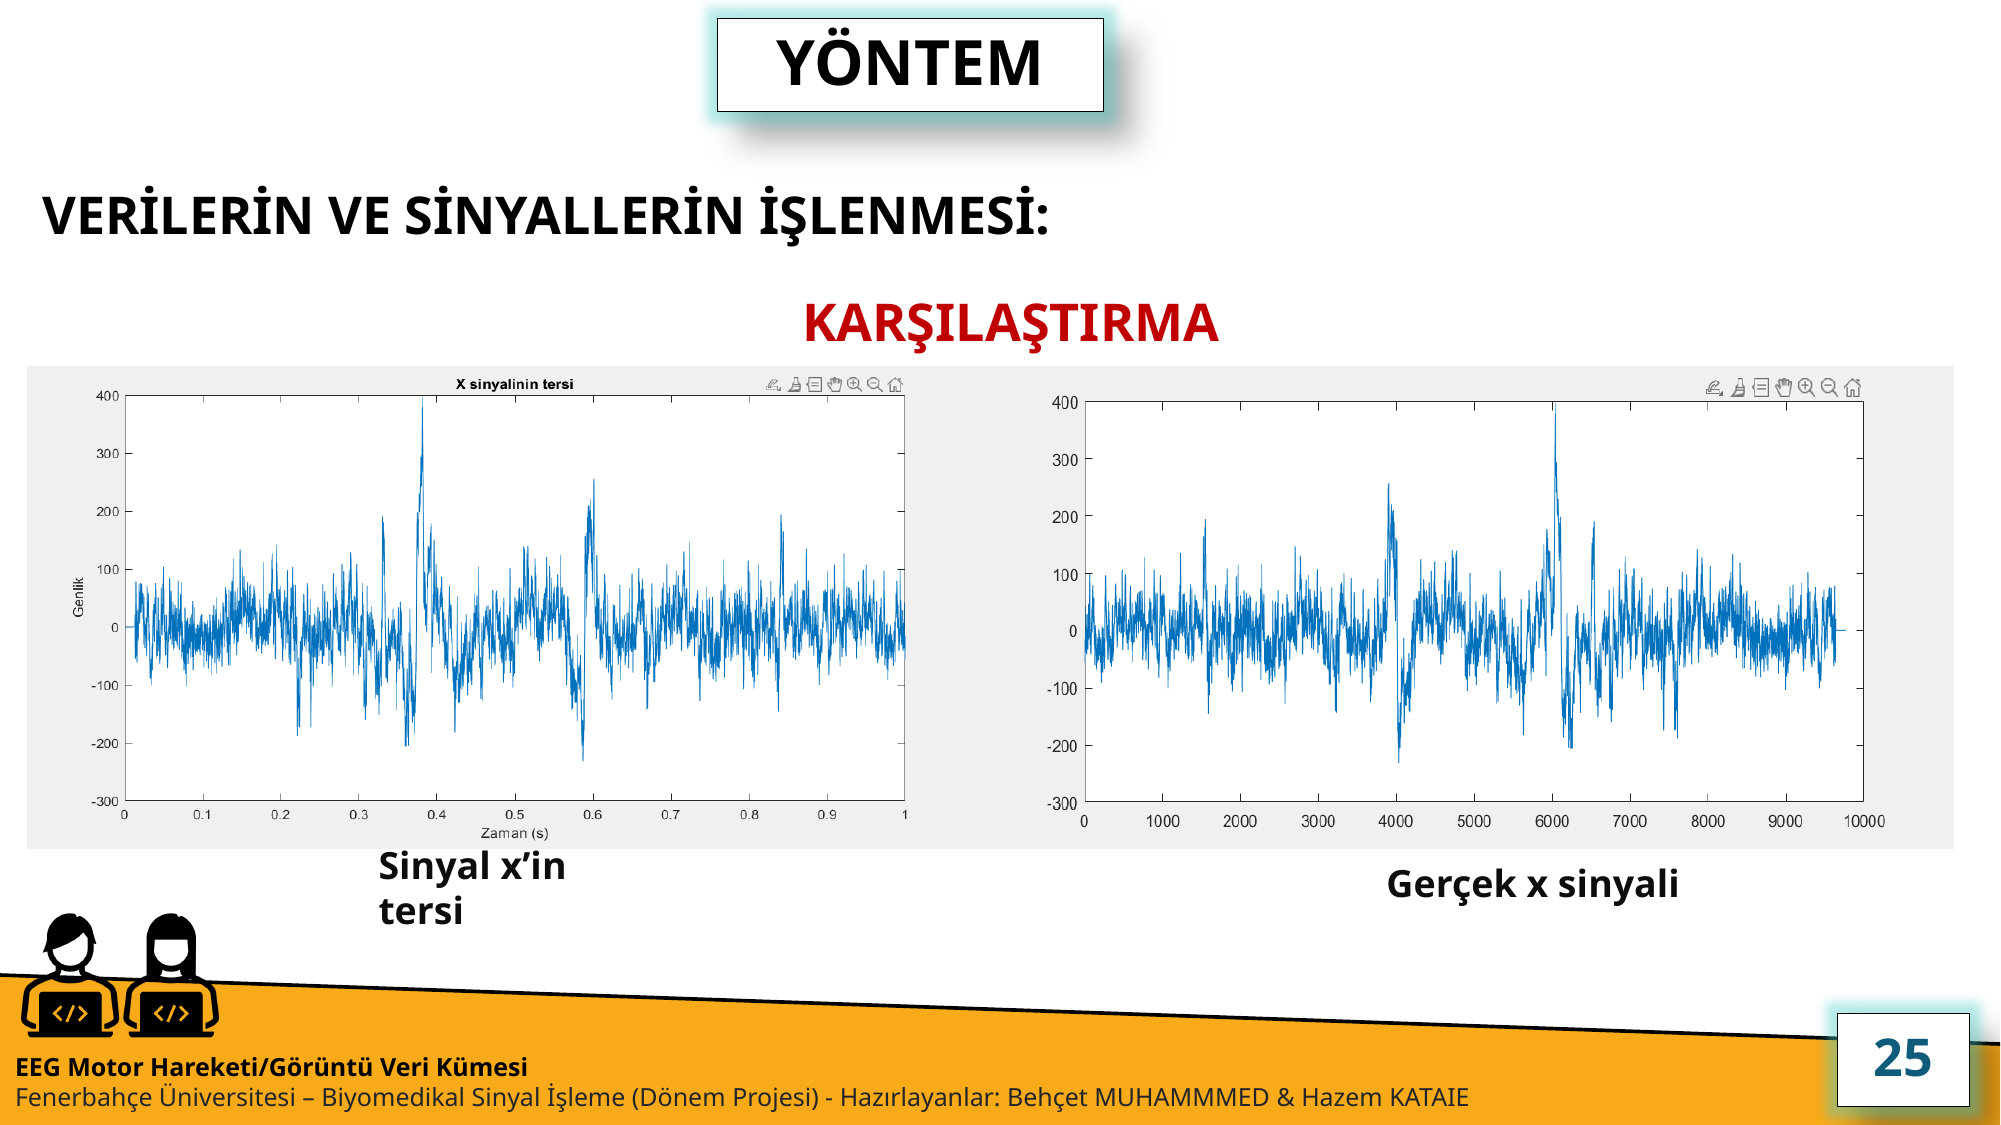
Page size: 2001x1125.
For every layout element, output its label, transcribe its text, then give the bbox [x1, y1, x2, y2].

text_box Gerçek x sinyali [1371, 854, 1721, 911]
text_box yöntem [717, 18, 1104, 112]
picture [0, 900, 241, 1040]
picture [27, 366, 1954, 849]
text_box karşılaştırma [787, 278, 1290, 366]
footer EEG Motor Hareketi/Görüntü Veri Kümesi Fenerbahçe Üniversitesi – Biyomedikal Sinyal İşleme (Dönem Projesi) - Hazırlayanlar: Behçet MUHAMMMED & Hazem KATAIE [0, 1044, 1523, 1118]
text_box Sinyal x’in tersi [363, 859, 646, 916]
text_box Verilerin ve sinyallerin işlenmesi: [27, 171, 1157, 265]
text_box 25 [1837, 1013, 1970, 1107]
